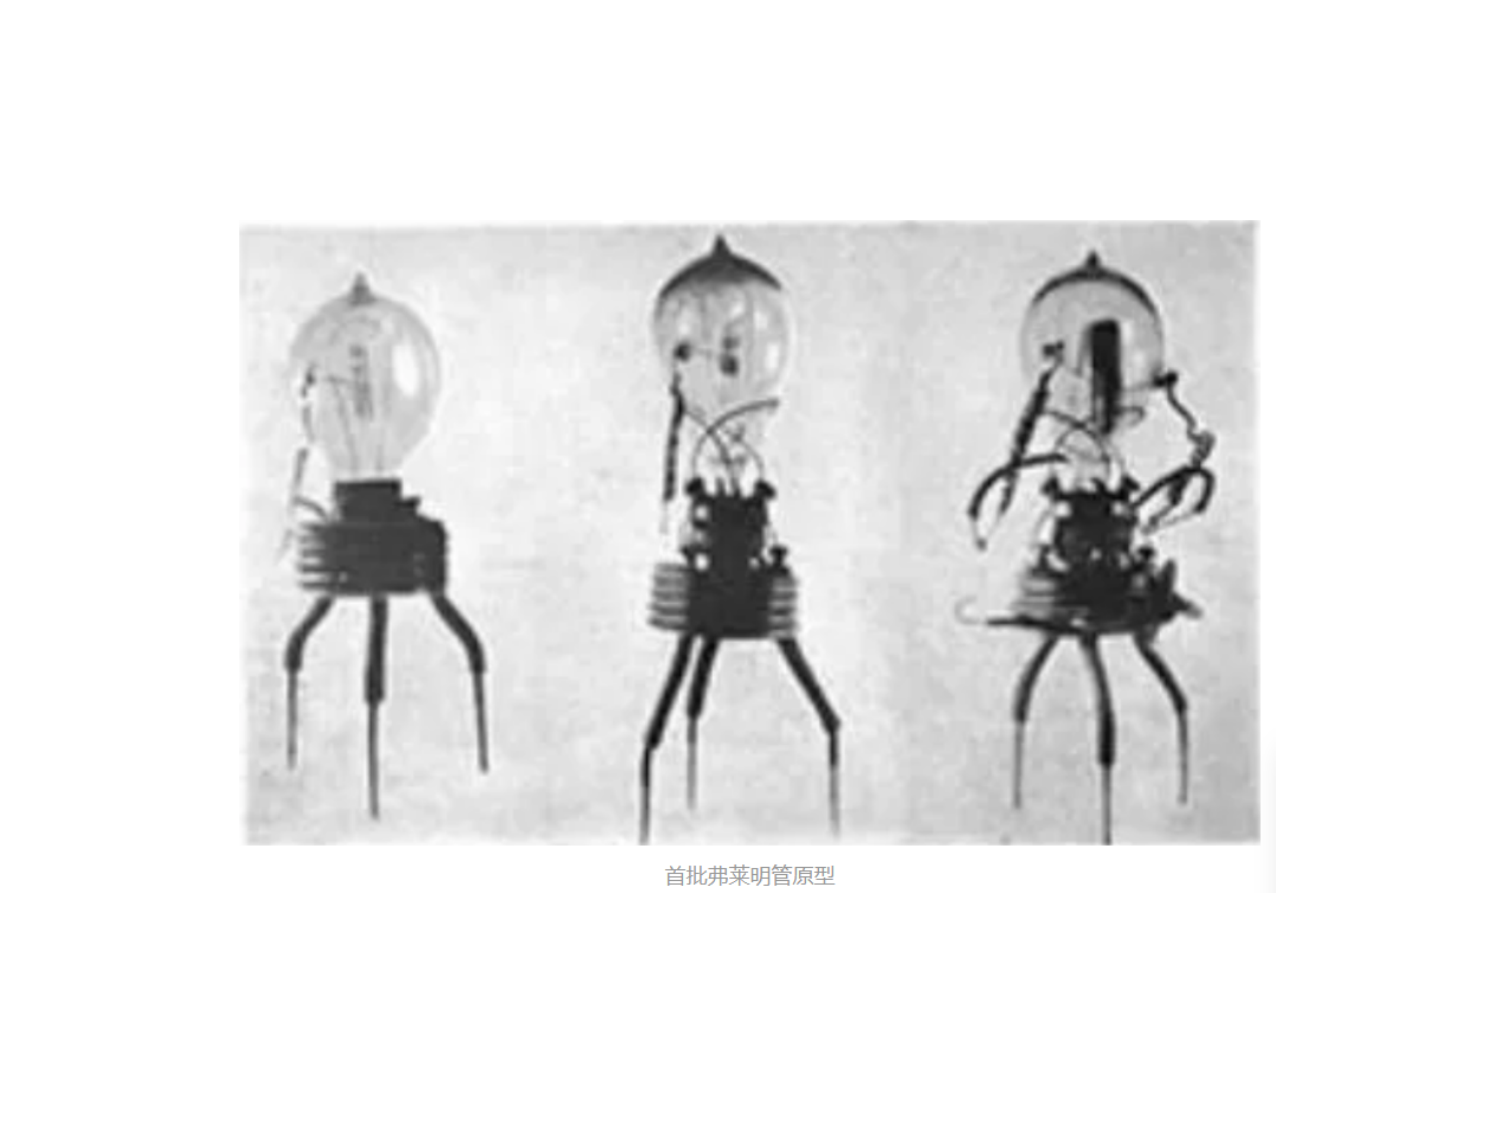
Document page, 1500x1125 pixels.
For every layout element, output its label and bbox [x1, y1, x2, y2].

list [218, 219, 1276, 893]
